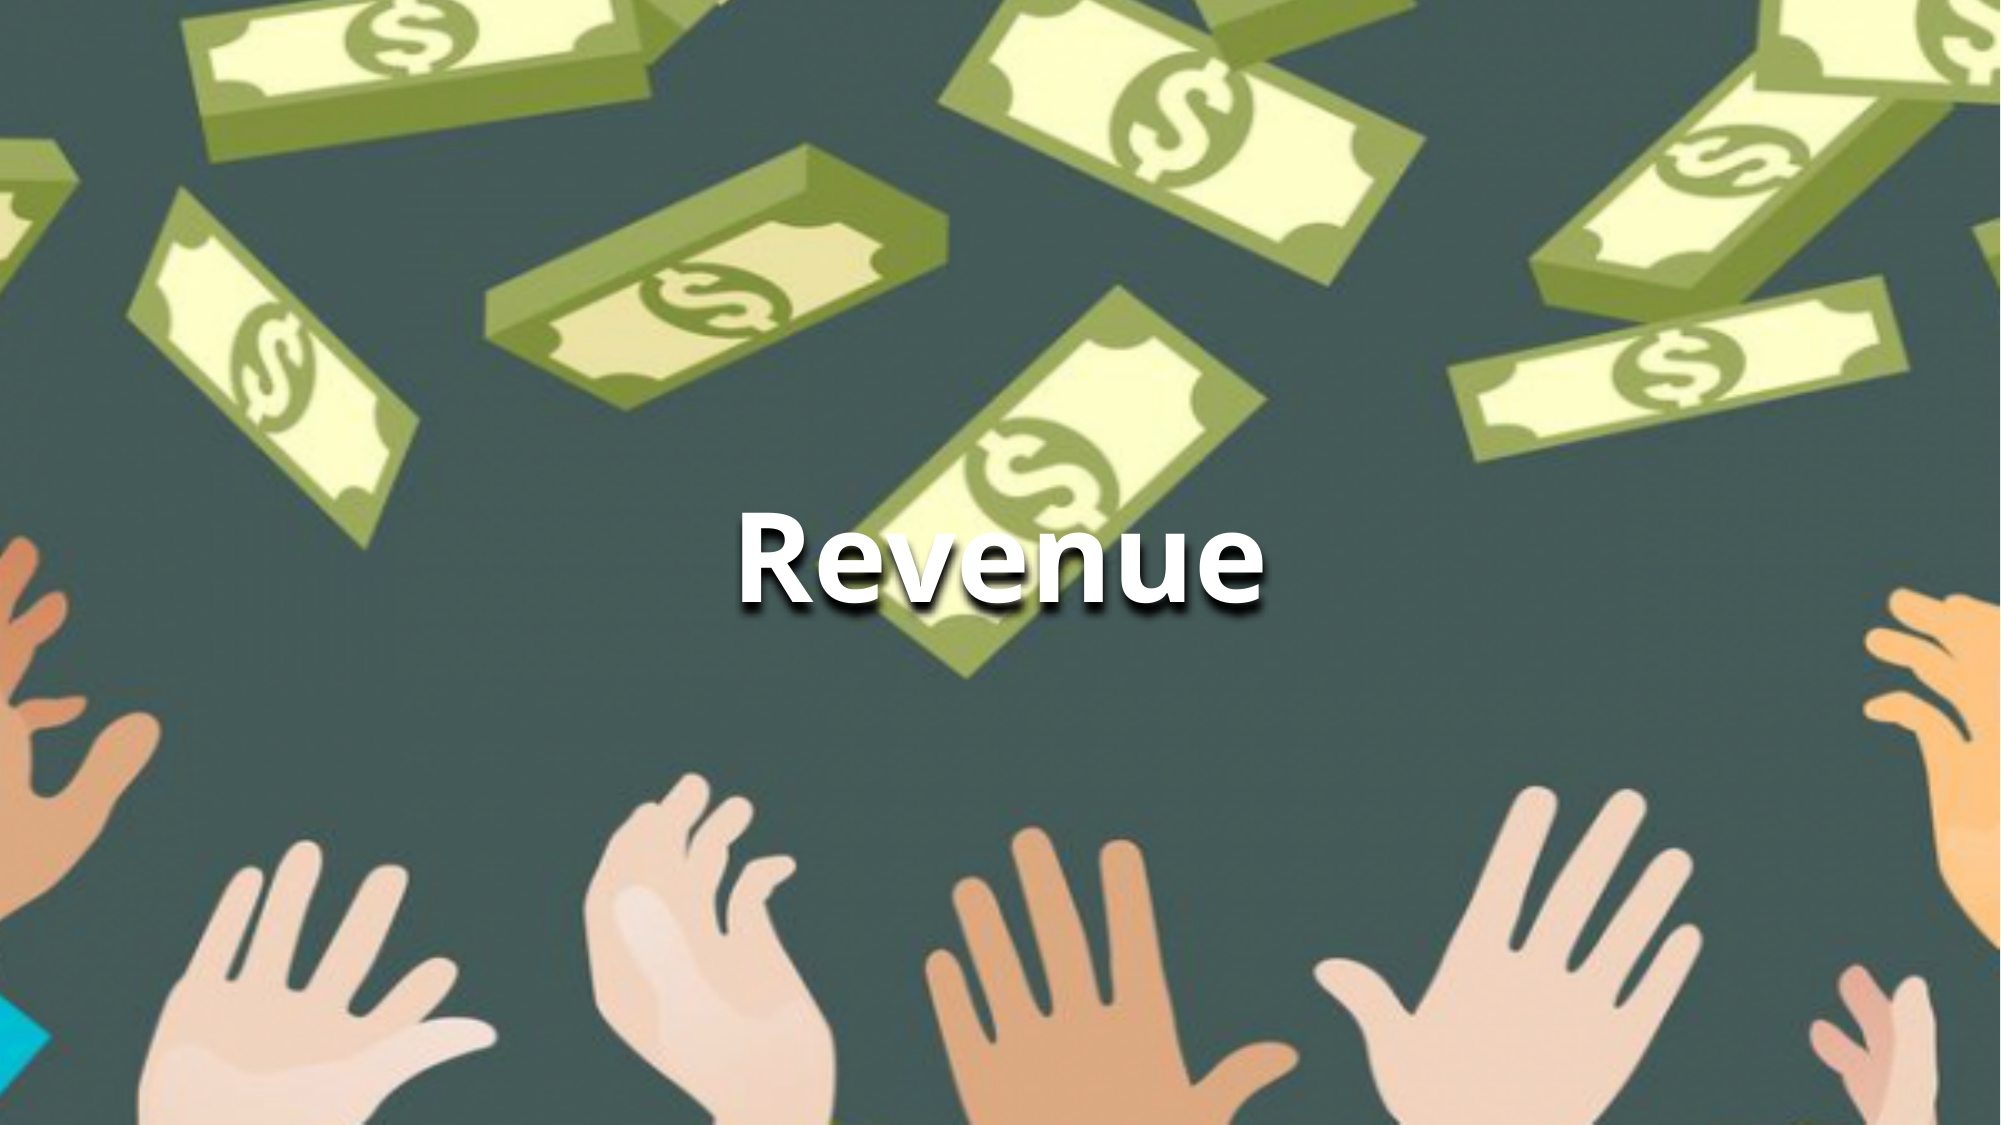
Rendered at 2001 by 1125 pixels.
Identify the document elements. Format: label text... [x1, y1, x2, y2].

title Revenue [0, 491, 2000, 634]
picture [0, 0, 2001, 1125]
